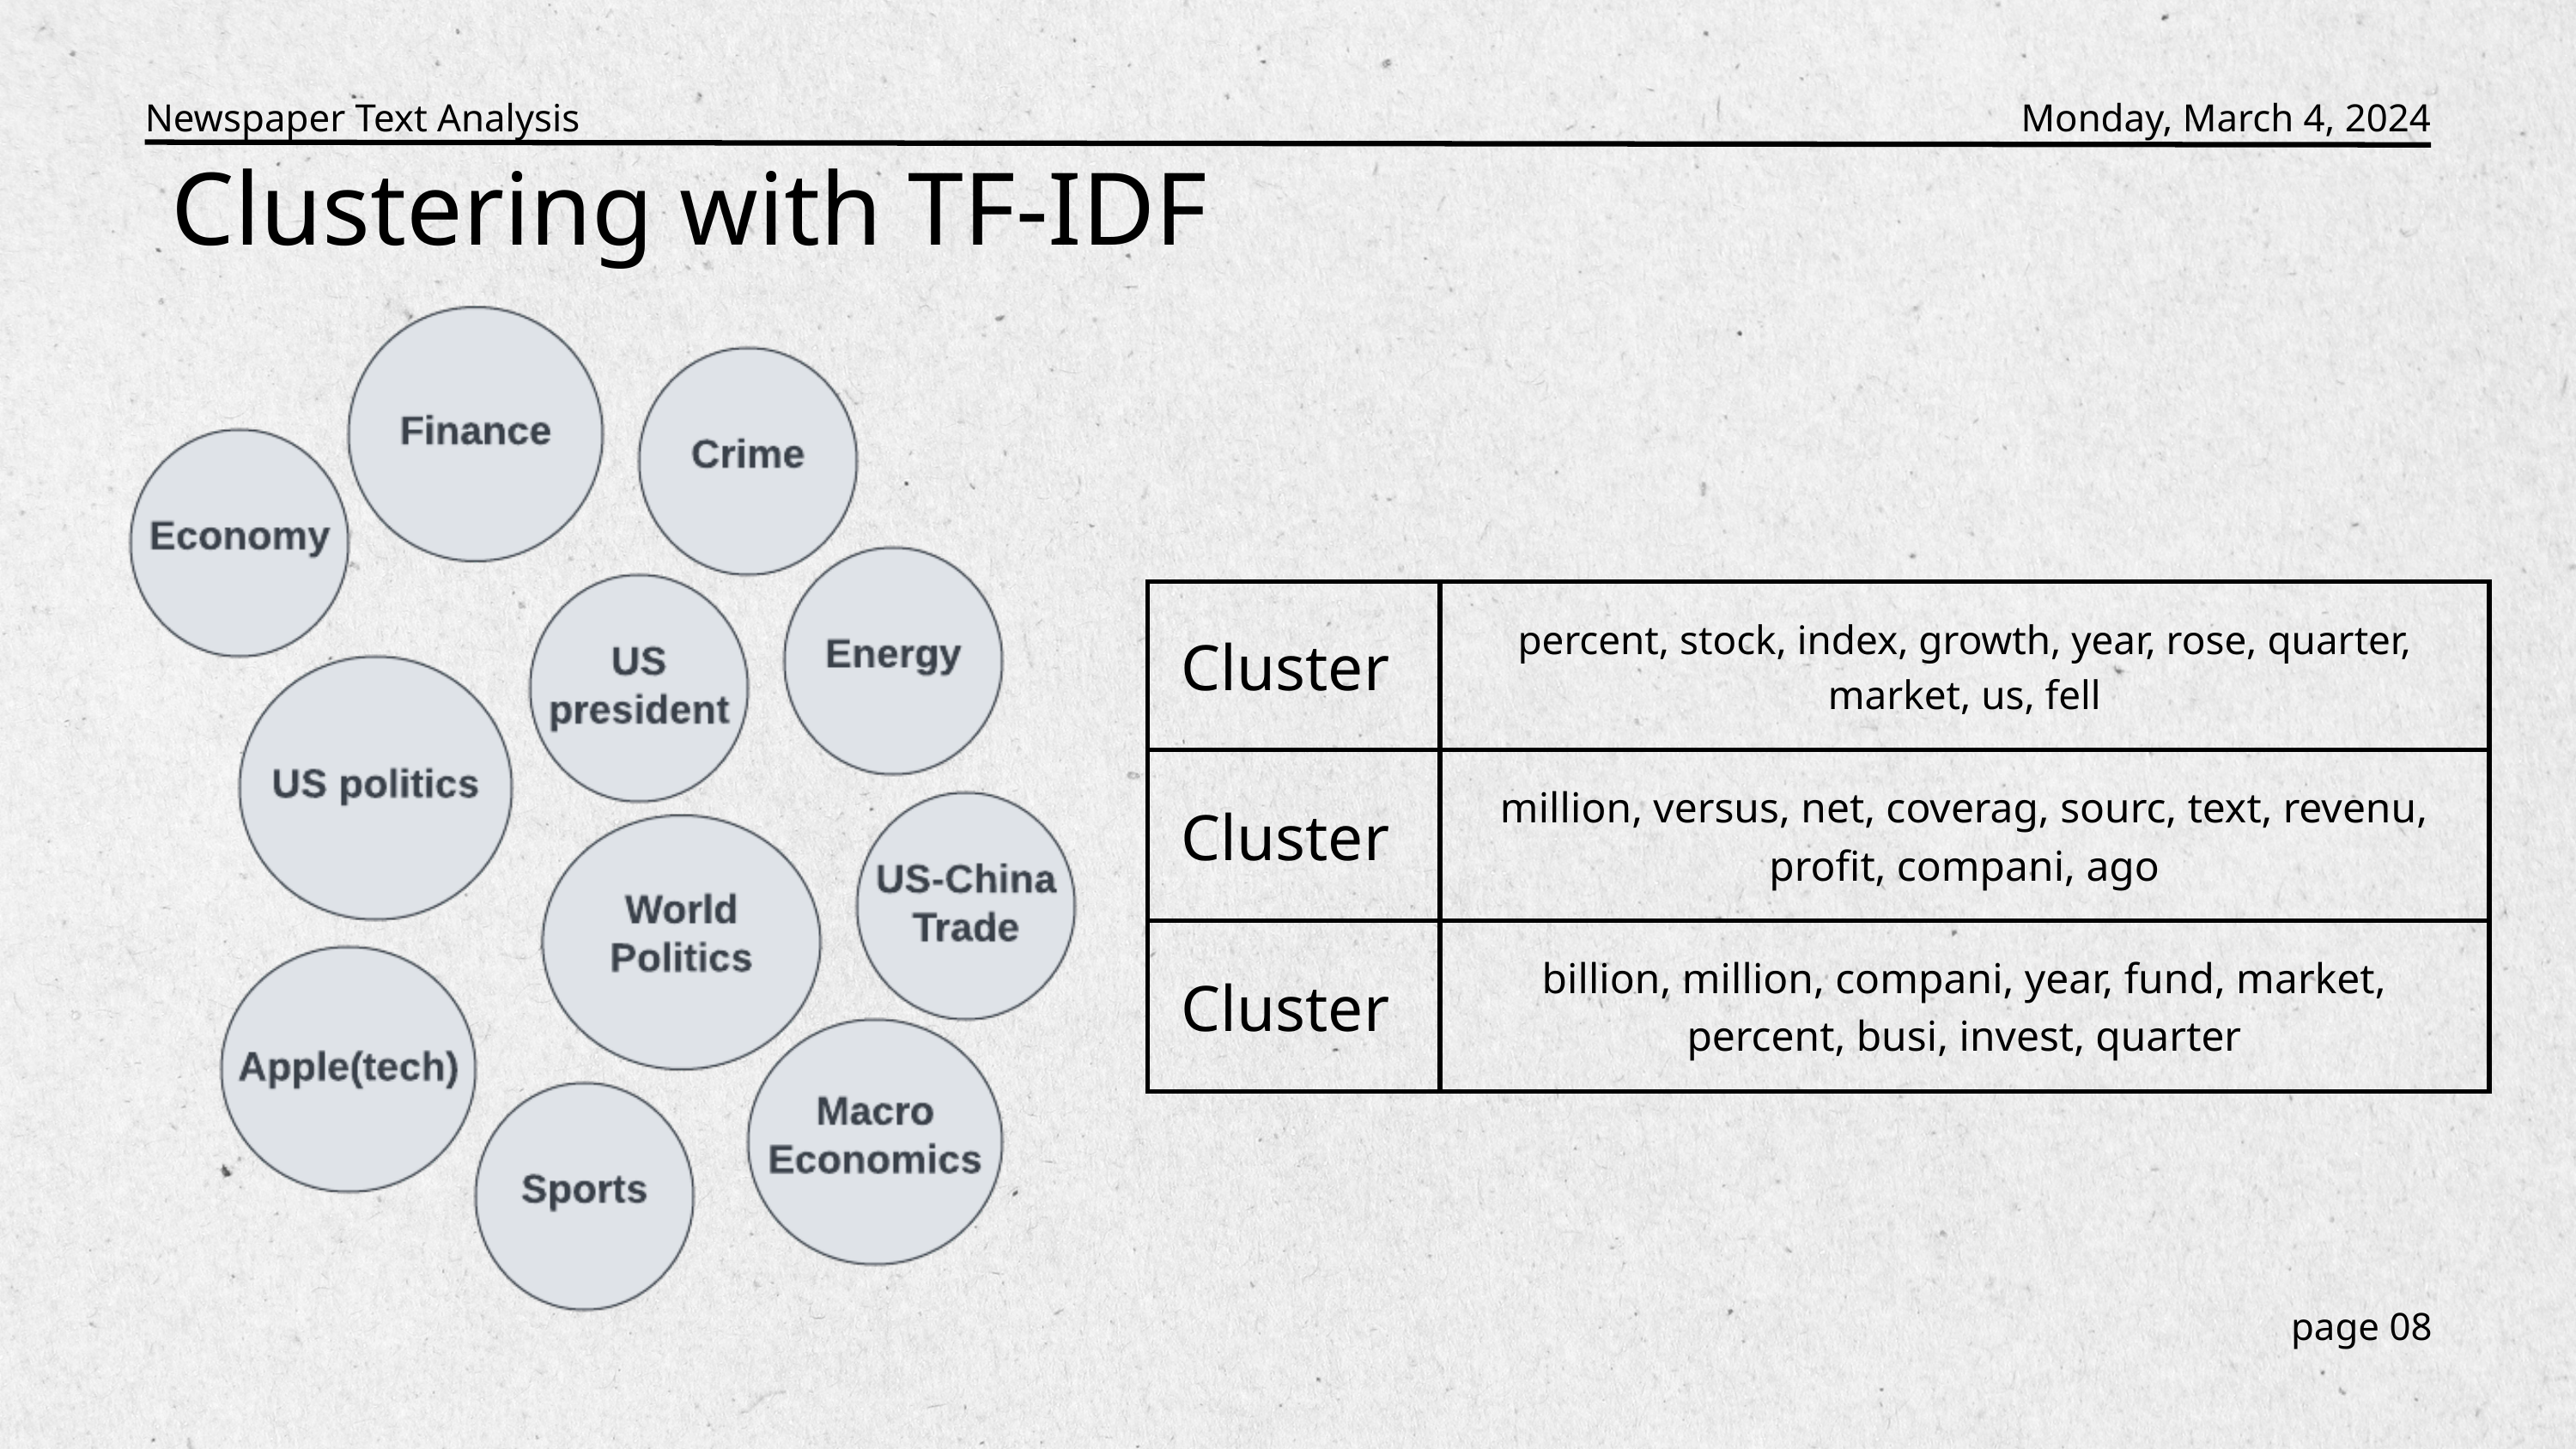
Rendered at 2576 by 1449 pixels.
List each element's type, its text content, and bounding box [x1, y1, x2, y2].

table_cell Cluster [1150, 752, 1437, 919]
text_box [58, 270, 1148, 1350]
table_cell million, versus, net, coverag, sourc, text, revenu, profit, compani, ago [1443, 752, 2487, 919]
text_box Clustering with TF-IDF [171, 124, 1790, 265]
text_box Newspaper Text Analysis [144, 86, 605, 140]
text_box Monday, March 4, 2024 [1690, 86, 2432, 140]
table_header percent, stock, index, growth, year, rose, quarter, market, us, fell [1443, 584, 2487, 748]
text_box page 08 [1691, 1295, 2433, 1349]
table_cell billion, million, compani, year, fund, market, percent, busi, invest, quarter [1443, 923, 2487, 1089]
table_cell Cluster [1150, 923, 1437, 1089]
text_box [0, 0, 2576, 1449]
table_header Cluster [1150, 584, 1437, 748]
